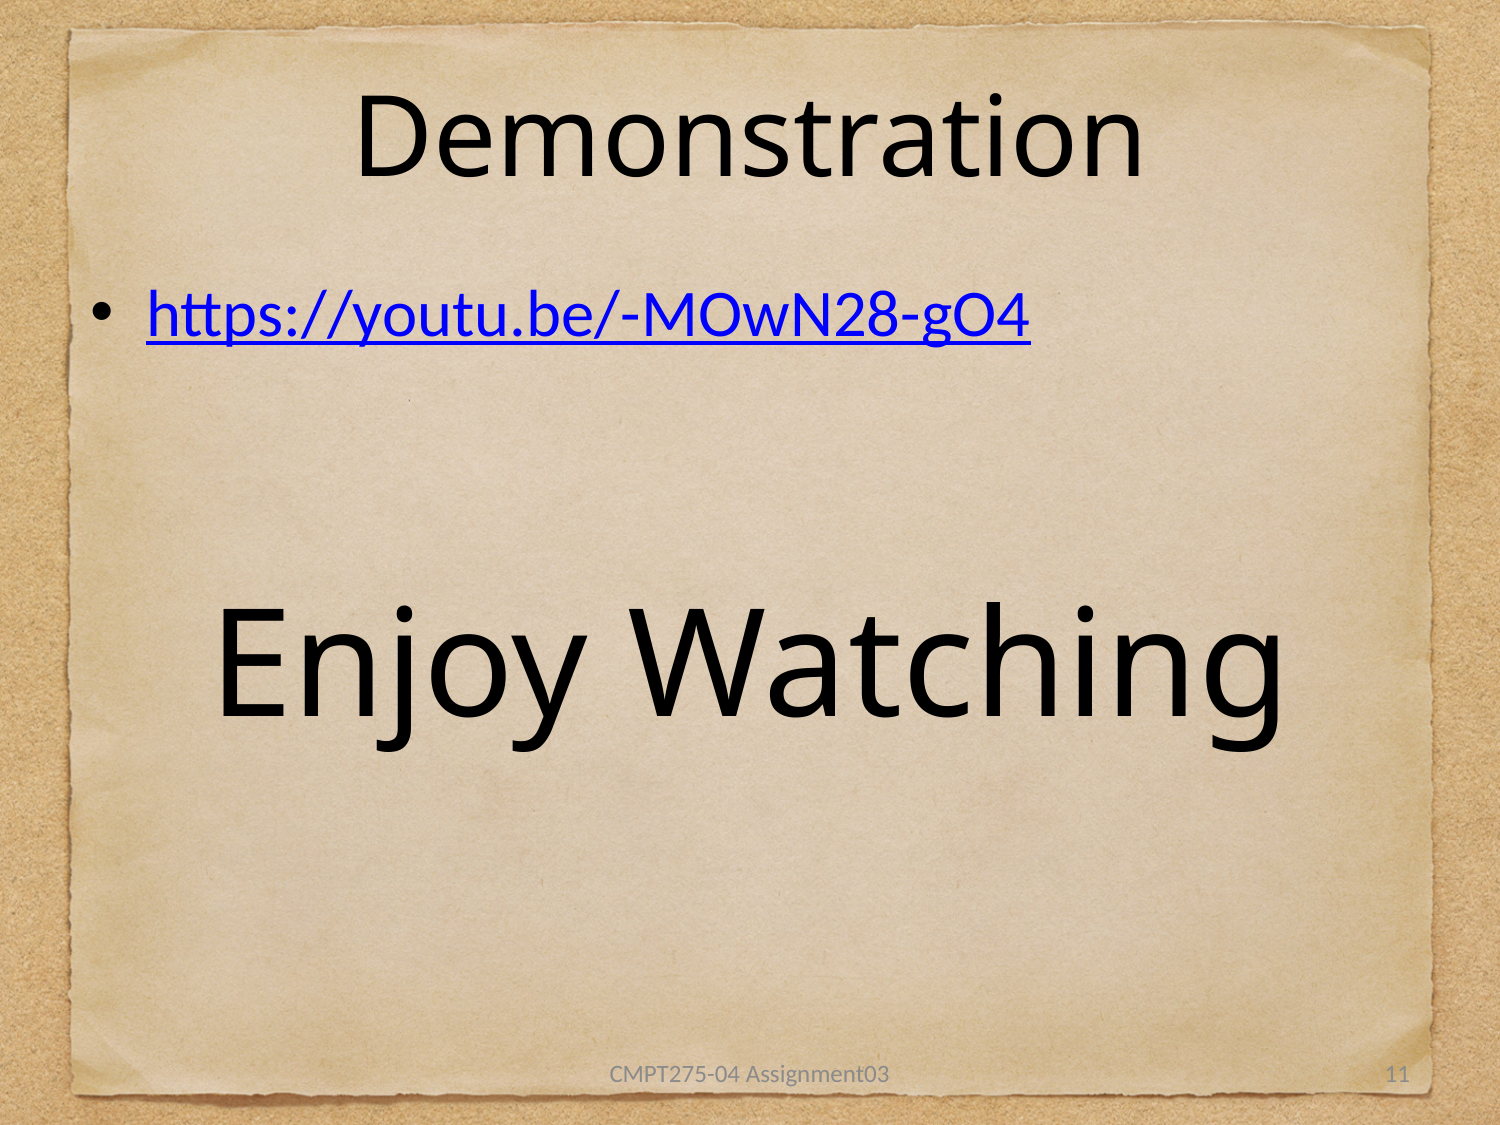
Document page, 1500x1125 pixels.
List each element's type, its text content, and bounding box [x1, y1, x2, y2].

picture [0, 0, 1500, 1125]
footer CMPT275-04 Assignment03 [512, 1042, 988, 1103]
list https://youtu.be/-MOwN28-gO4 Enjoy Watching [75, 262, 1425, 1005]
slide_number 11 [1074, 1042, 1425, 1103]
title Demonstration [75, 37, 1425, 225]
